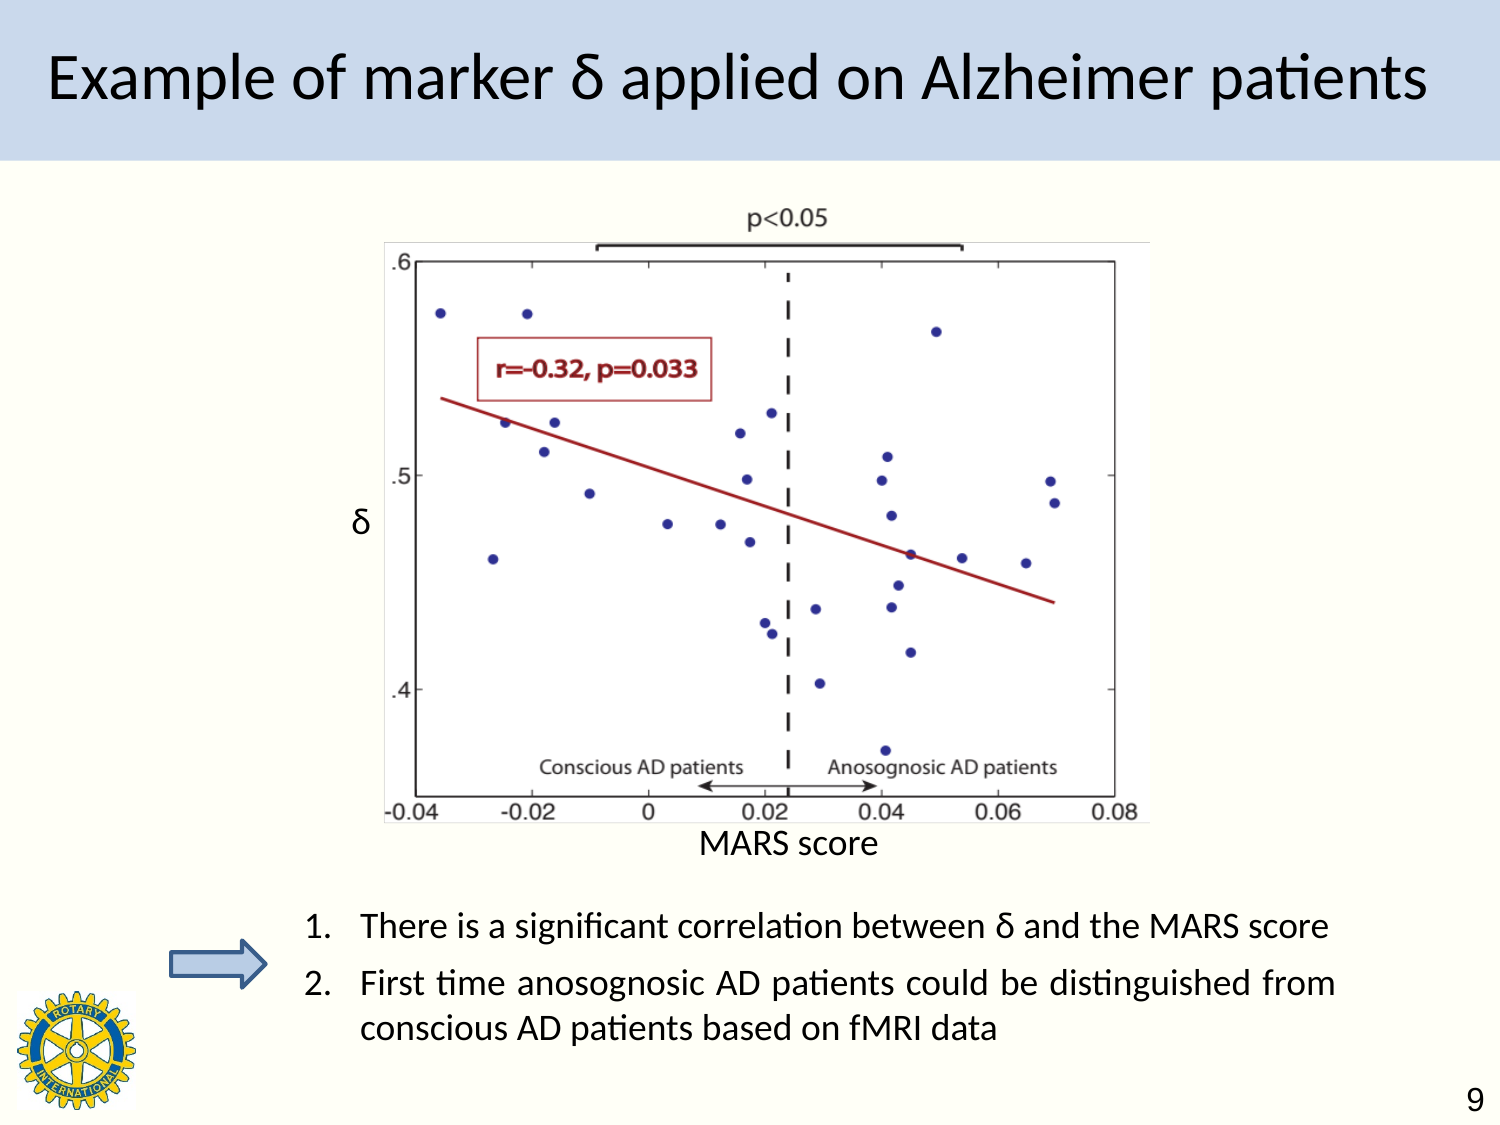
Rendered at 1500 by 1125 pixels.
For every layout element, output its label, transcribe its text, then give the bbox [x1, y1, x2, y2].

title Example of marker δ applied on Alzheimer patients [32, 7, 1468, 139]
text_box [275, 207, 1151, 872]
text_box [170, 893, 1353, 1058]
slide_number 9 [1149, 1070, 1500, 1125]
picture [17, 991, 136, 1110]
